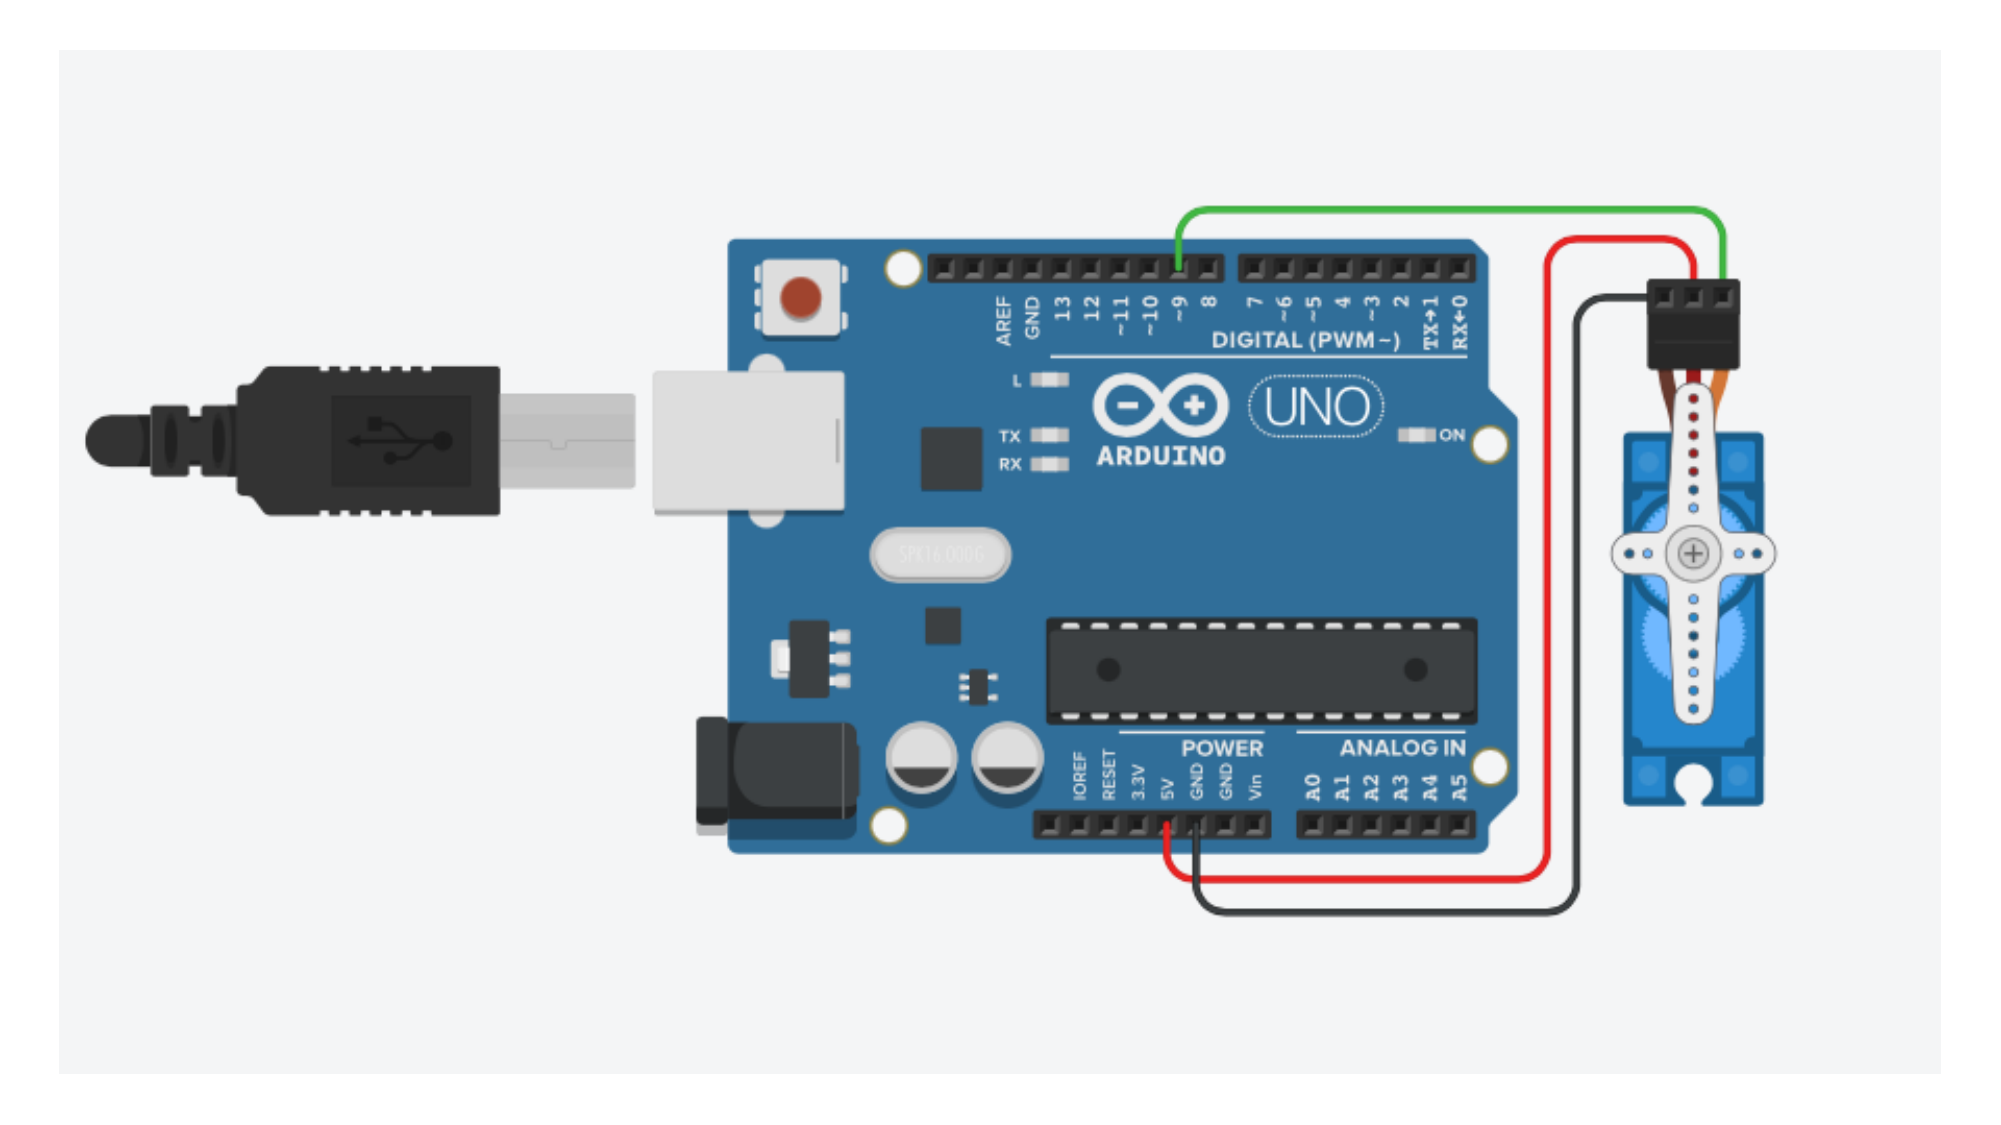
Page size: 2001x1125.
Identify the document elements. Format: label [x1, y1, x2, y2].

picture [59, 50, 1941, 1074]
